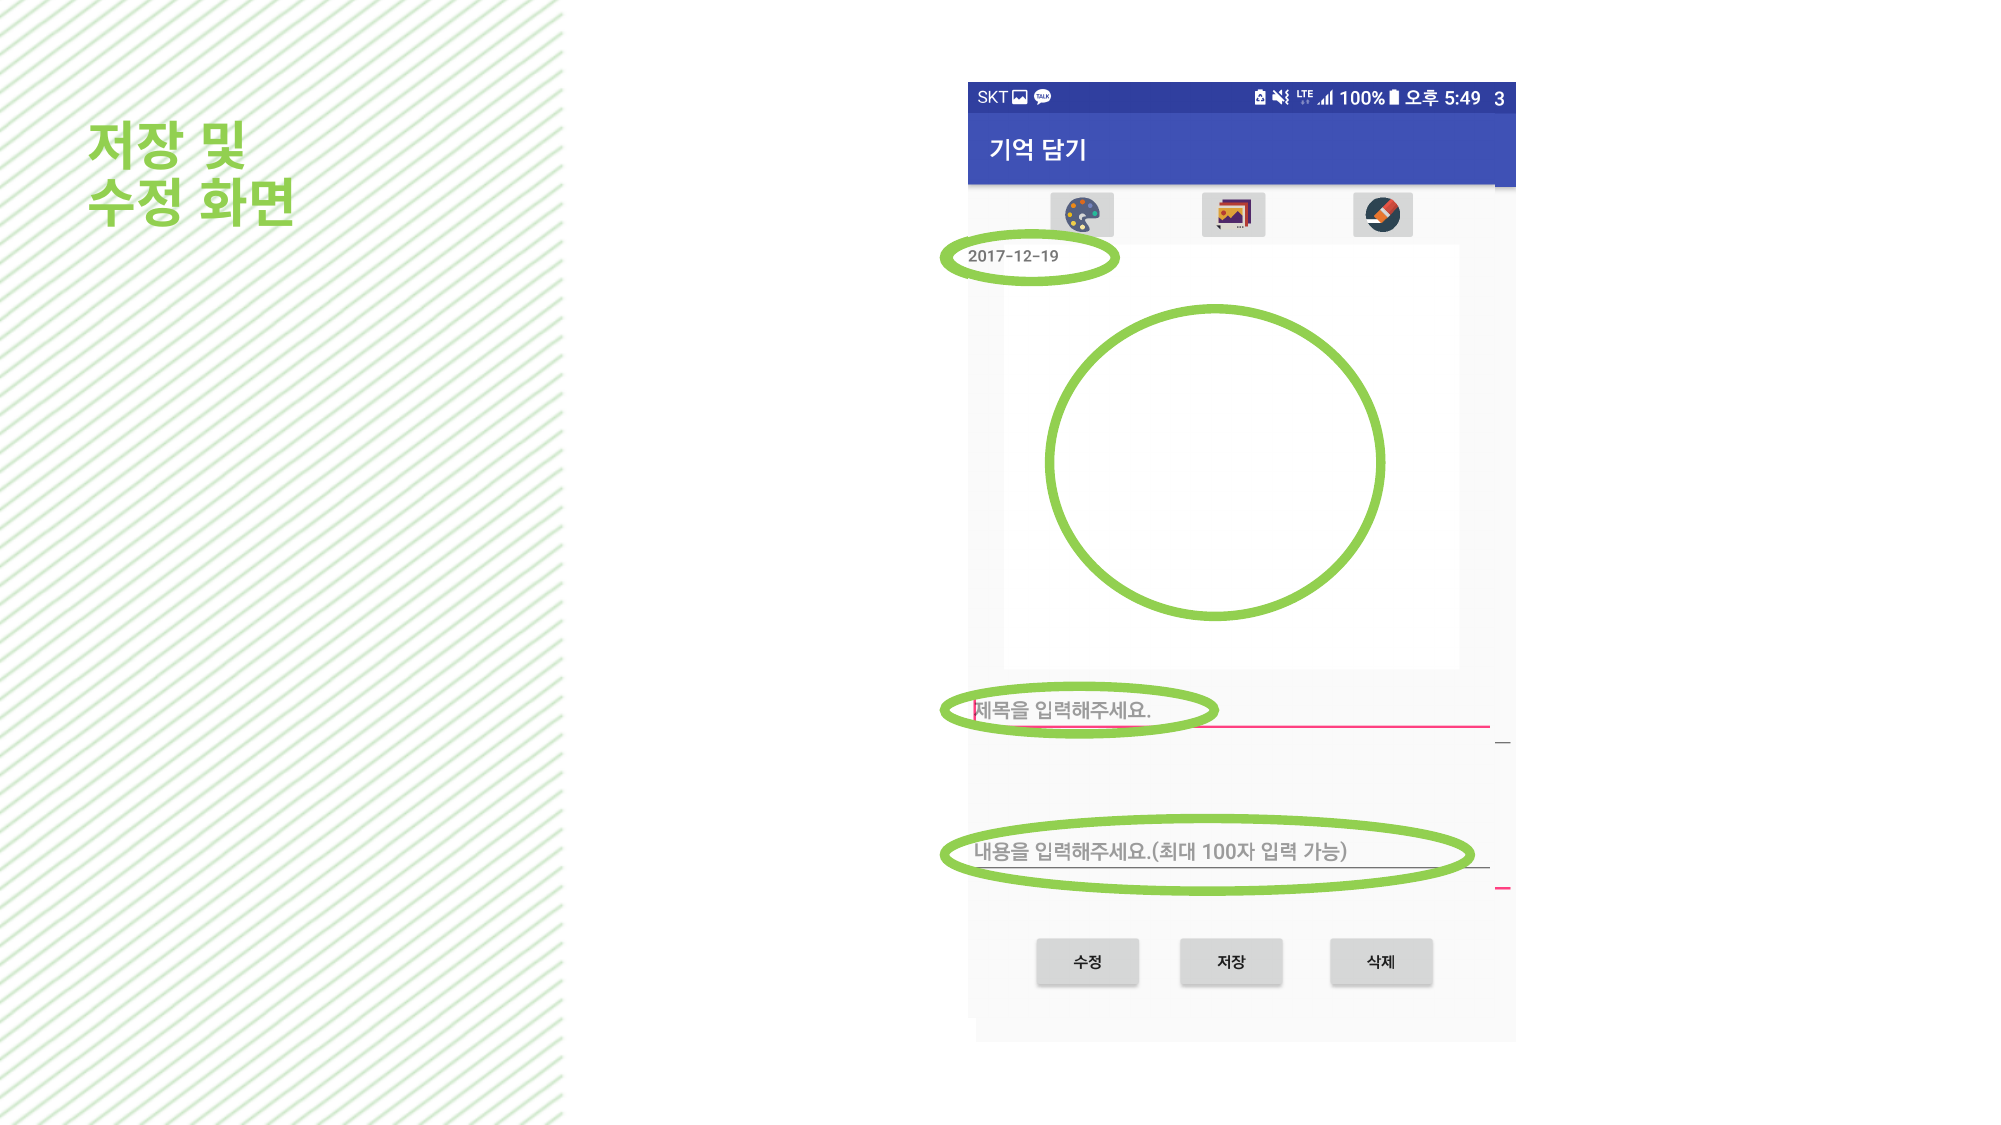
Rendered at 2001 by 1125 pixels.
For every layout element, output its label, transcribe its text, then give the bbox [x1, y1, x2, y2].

text_box [947, 241, 968, 275]
text_box [943, 838, 968, 871]
picture [0, 0, 2001, 1125]
title 저장 및 수정 화면 [72, 111, 528, 243]
text_box [943, 695, 968, 725]
text_box [943, 240, 968, 276]
